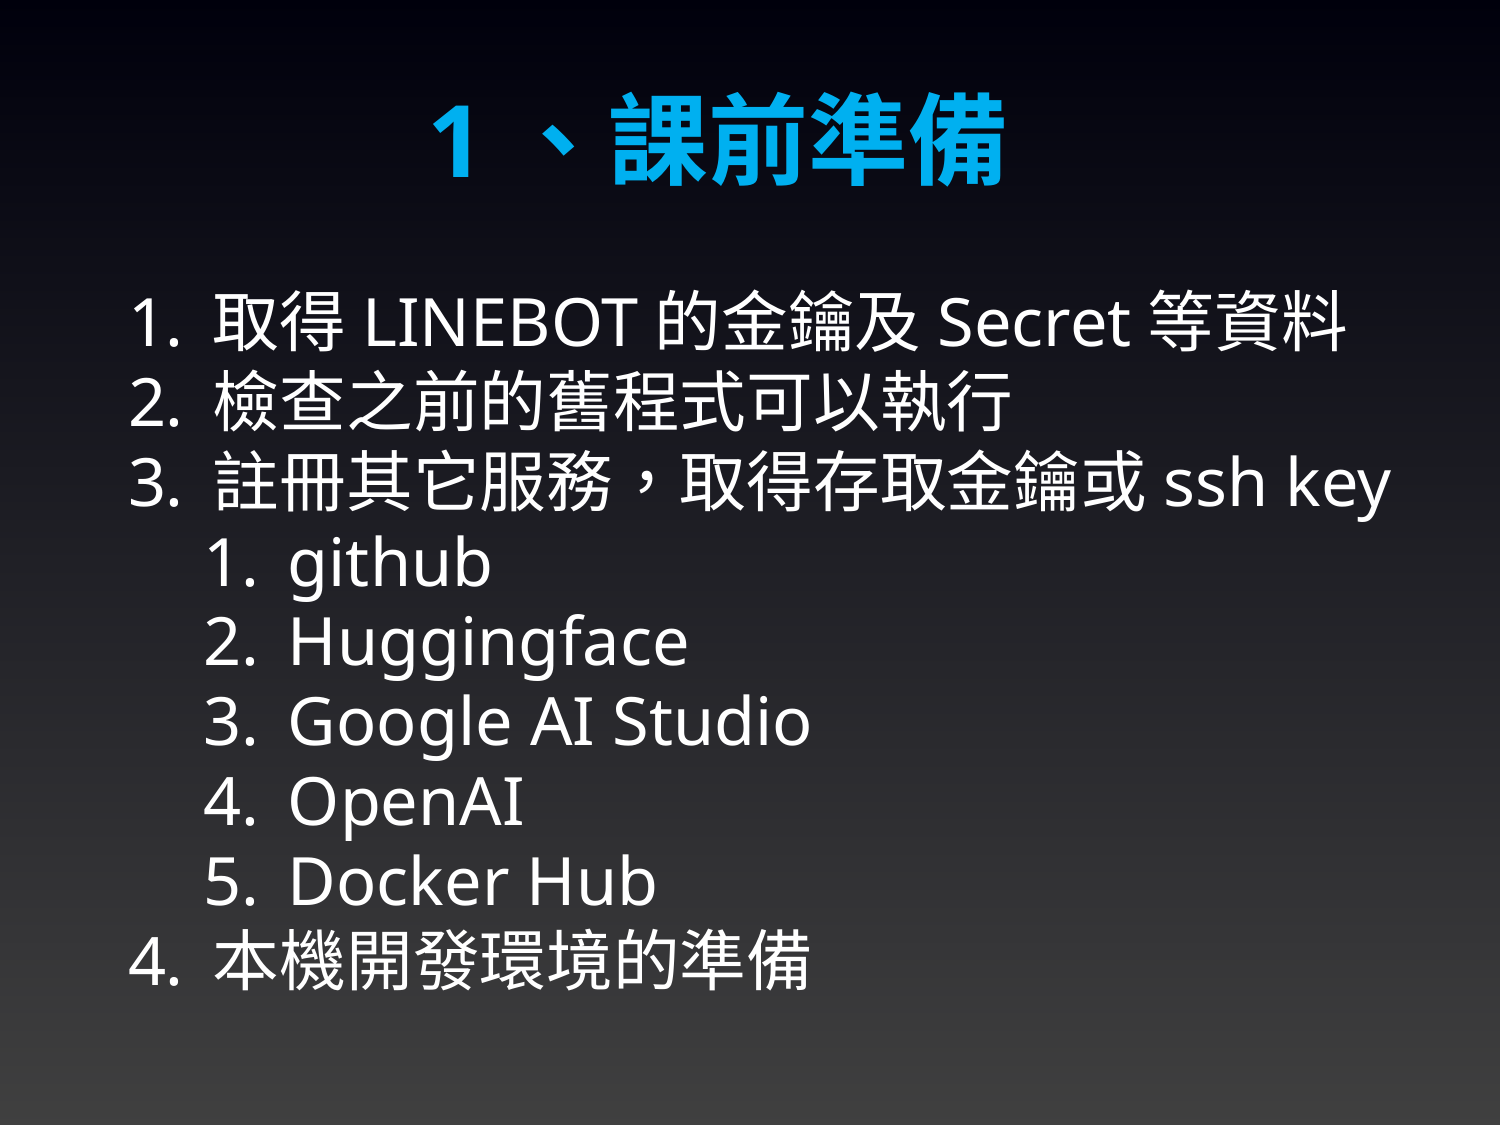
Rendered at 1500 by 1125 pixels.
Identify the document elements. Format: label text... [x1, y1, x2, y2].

text_box 1、課前準備 [412, 49, 1038, 213]
text_box 取得LINEBOT的金鑰及Secret等資料 檢查之前的舊程式可以執行 註冊其它服務，取得存取金鑰或ssh key github Huggingface Google AI Studio OpenAI Docker Hub 本機開發環境的準備 [113, 272, 1439, 1007]
